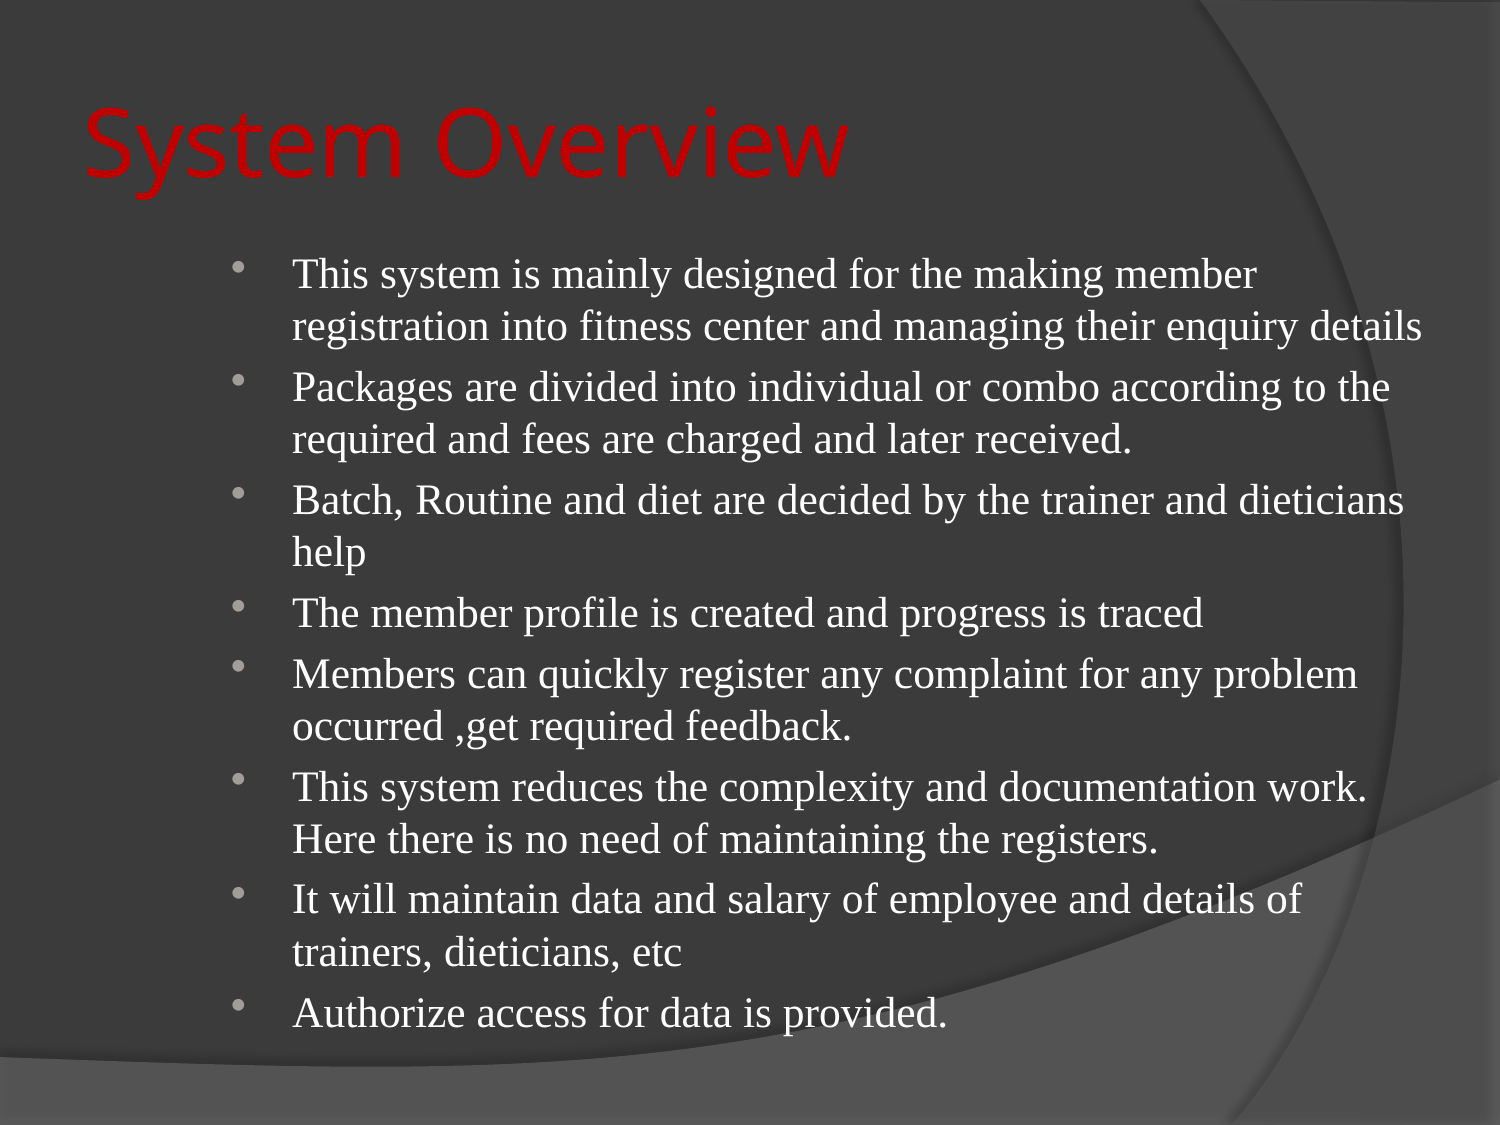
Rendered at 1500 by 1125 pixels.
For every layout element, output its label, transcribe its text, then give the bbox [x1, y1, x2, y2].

title System Overview [75, 45, 1300, 233]
list This system is mainly designed for the making member registration into fitness center and managing their enquiry details Packages are divided into individual or combo according to the required and fees are charged and later received. Batch, Routine and diet are decided by the trainer and dieticians help The member profile is created and progress is traced Members can quickly register any complaint for any problem occurred ,get required feedback. This system reduces the complexity and documentation work. Here there is no need of maintaining the registers. It will maintain data and salary of employee and details of trainers, dieticians, etc Authorize access for data is provided. [212, 237, 1466, 1088]
